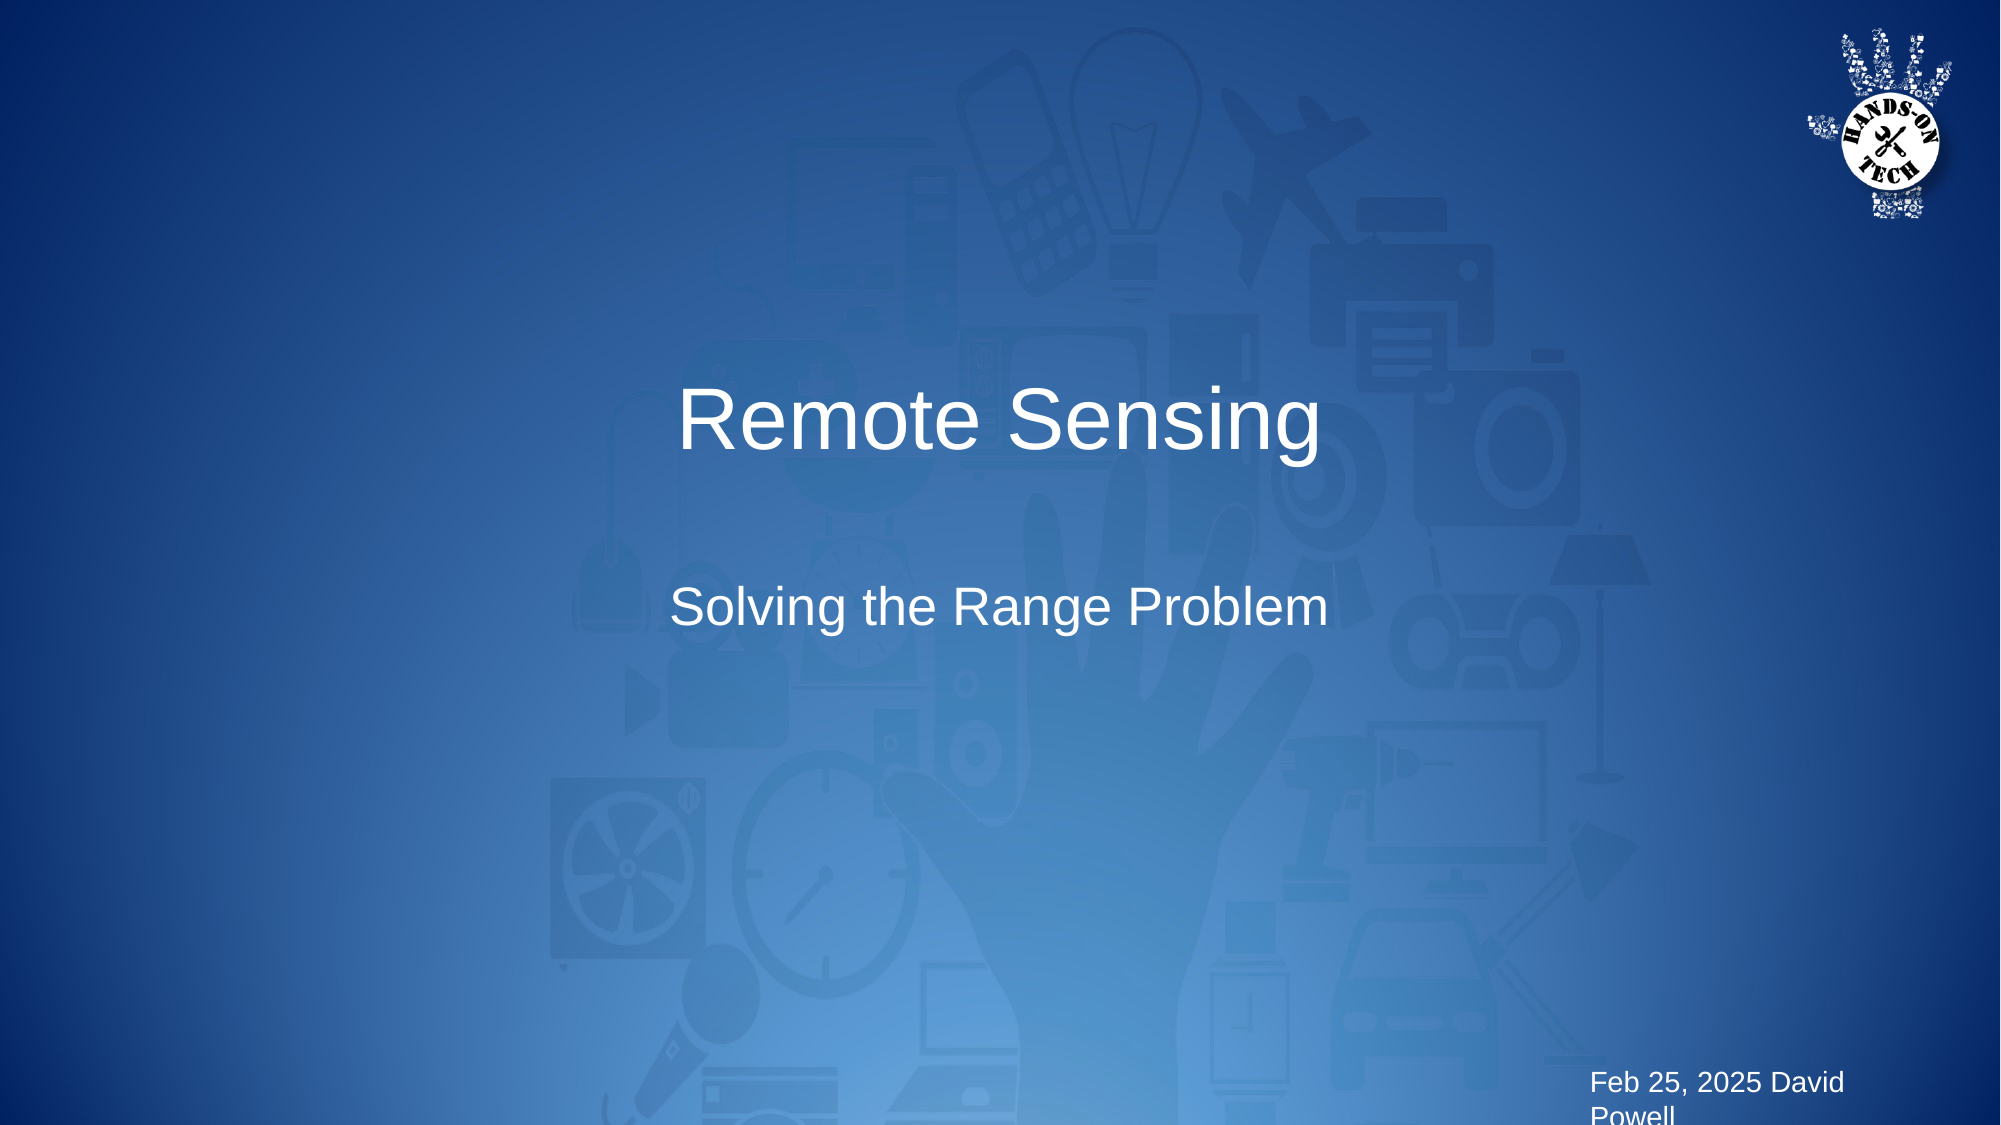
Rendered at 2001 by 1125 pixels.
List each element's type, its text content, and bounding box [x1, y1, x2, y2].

subtitle Remote Sensing Solving the Range Problem [180, 47, 1820, 1056]
text_box Feb 25, 2025 David Powell [1574, 1055, 1955, 1104]
picture [0, 0, 2001, 1125]
